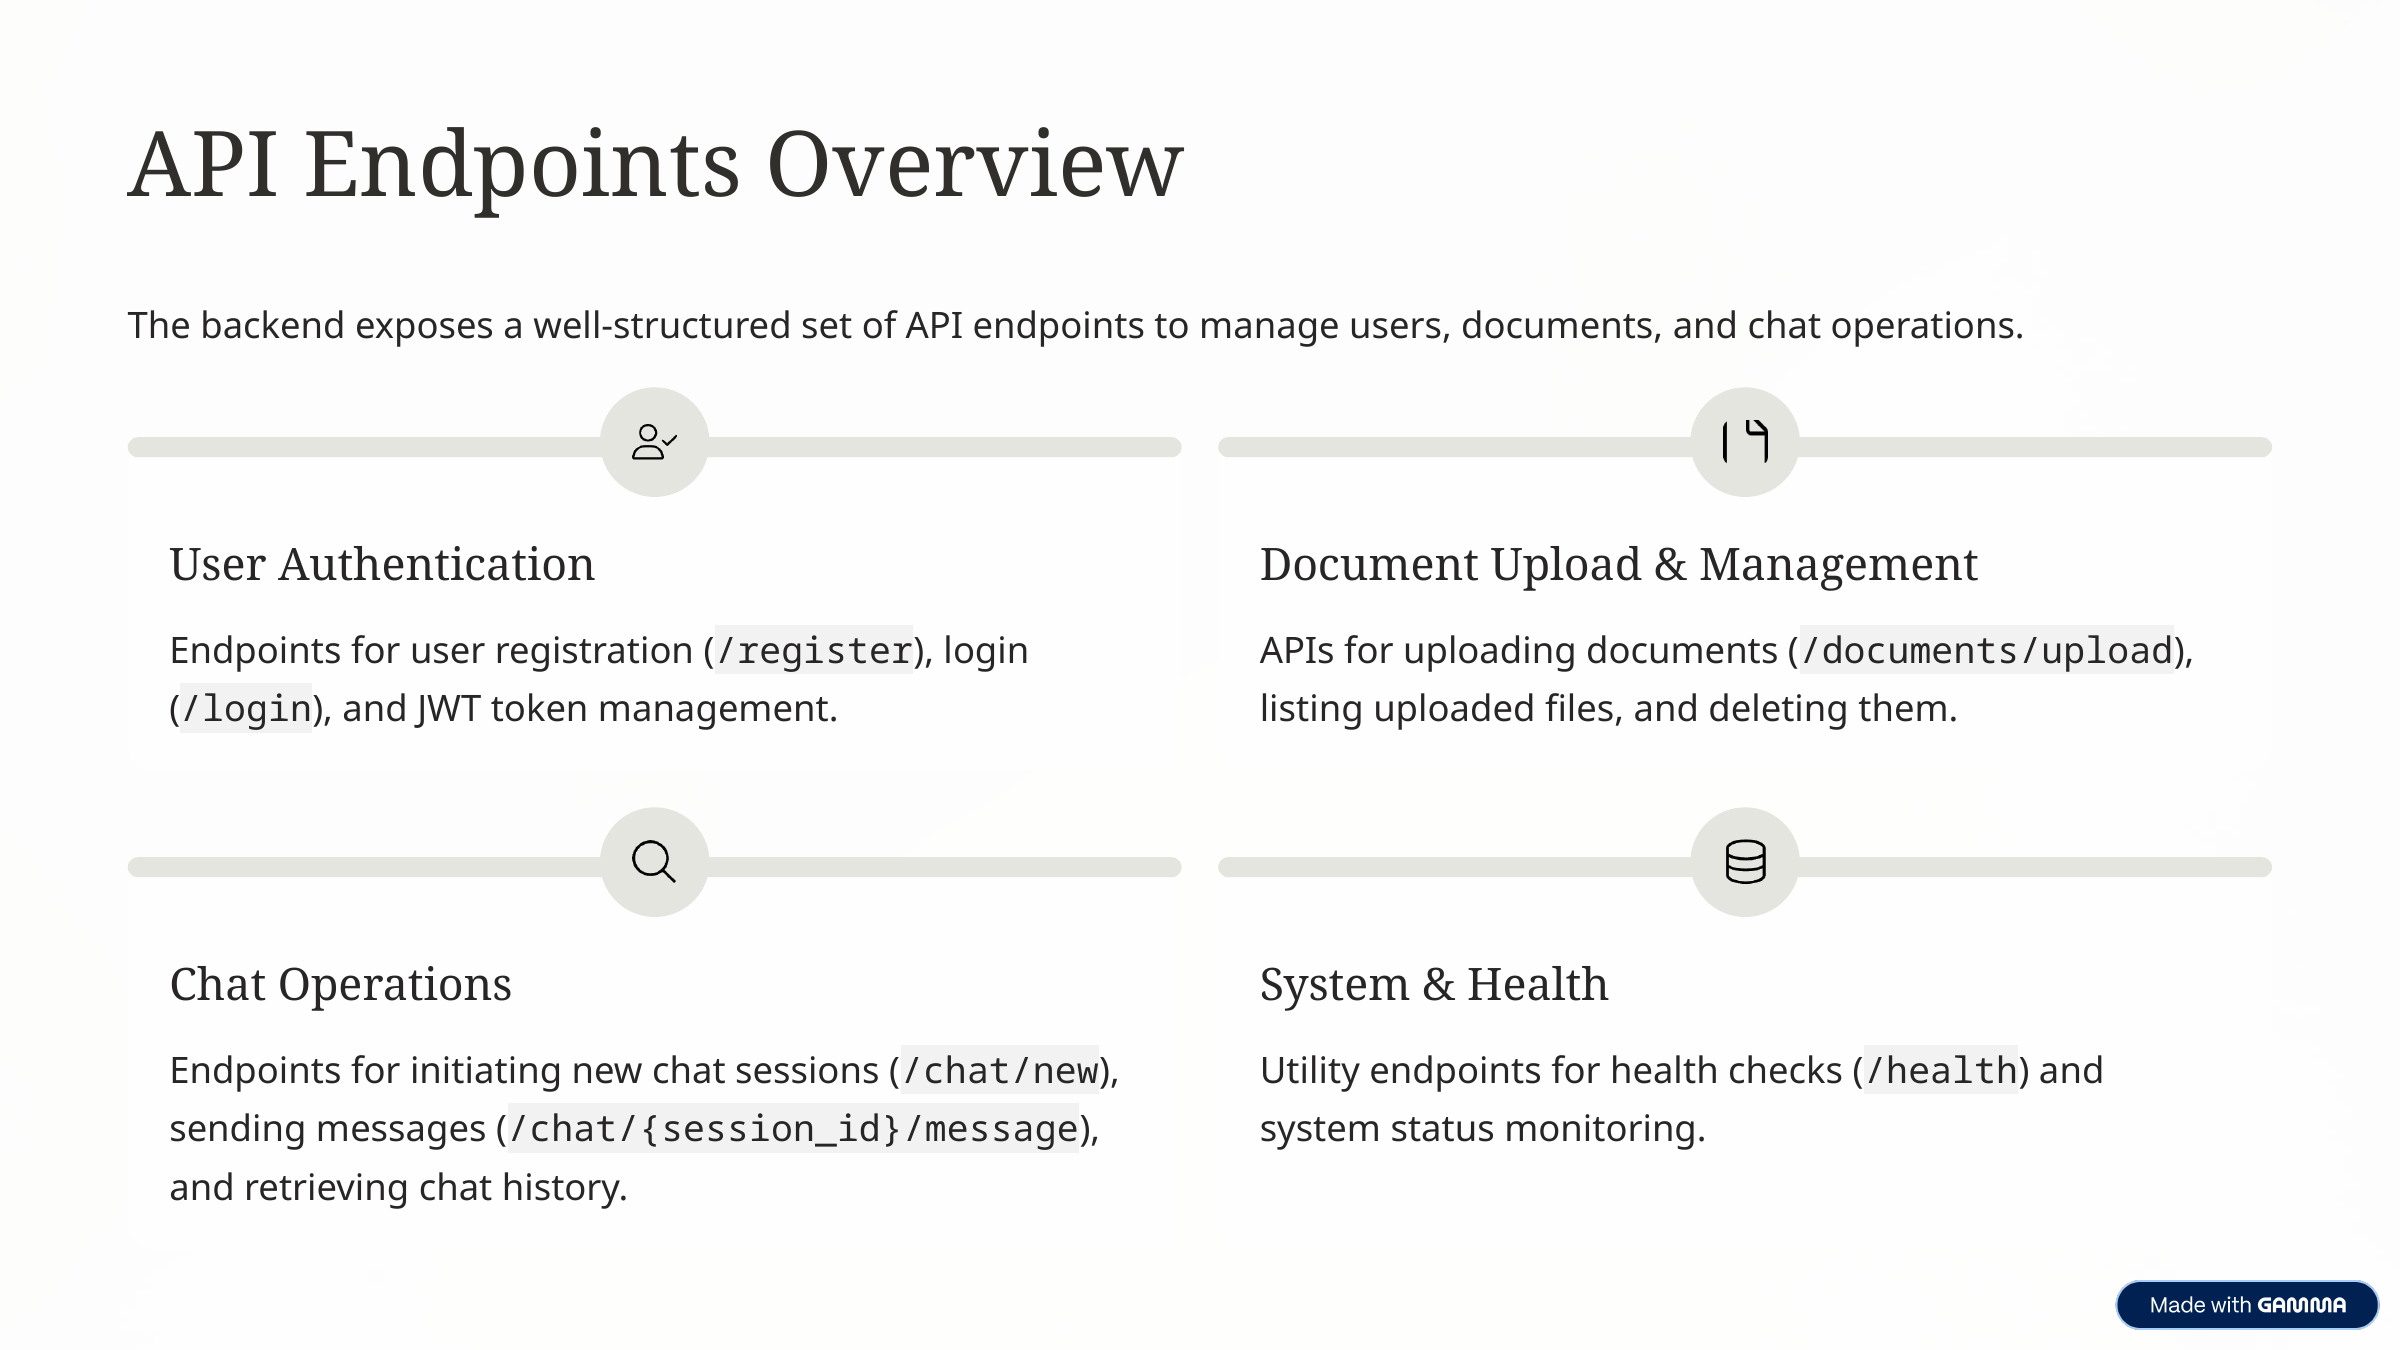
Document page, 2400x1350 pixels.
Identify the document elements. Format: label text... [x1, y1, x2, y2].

text_box [1798, 857, 2273, 878]
text_box [708, 857, 1182, 878]
text_box Endpoints for initiating new chat sessions (/chat/new), sending messages (/chat/{session_id}/message), and retrieving chat history. [169, 1032, 1141, 1208]
text_box Chat Operations [169, 953, 626, 1011]
text_box API Endpoints Overview [127, 100, 1122, 215]
text_box [1218, 857, 1692, 878]
picture [632, 414, 677, 470]
text_box APIs for uploading documents (/documents/upload), listing uploaded files, and deleting them. [1259, 612, 2231, 730]
text_box [127, 857, 602, 878]
picture [1723, 420, 1768, 464]
text_box [1690, 807, 1800, 917]
text_box [599, 387, 710, 497]
text_box The backend exposes a well-structured set of API endpoints to manage users, documents, and chat operations. [127, 287, 2273, 347]
text_box [127, 875, 1182, 1250]
text_box [1218, 874, 2273, 1250]
text_box [1690, 387, 1800, 497]
text_box Utility endpoints for health checks (/health) and system status monitoring. [1259, 1032, 2231, 1150]
text_box [1218, 454, 2273, 771]
text_box Endpoints for user registration (/register), login (/login), and JWT token management. [169, 612, 1141, 730]
text_box [1218, 437, 1692, 458]
text_box [127, 437, 602, 458]
text_box Document Upload & Management [1259, 533, 1949, 591]
picture [2106, 1271, 2389, 1339]
text_box [599, 807, 710, 917]
picture [1723, 834, 1768, 890]
text_box [708, 437, 1182, 458]
text_box System & Health [1259, 953, 1717, 1011]
picture [632, 840, 677, 885]
text_box [1798, 437, 2273, 458]
text_box [127, 455, 1182, 771]
text_box User Authentication [169, 533, 626, 591]
